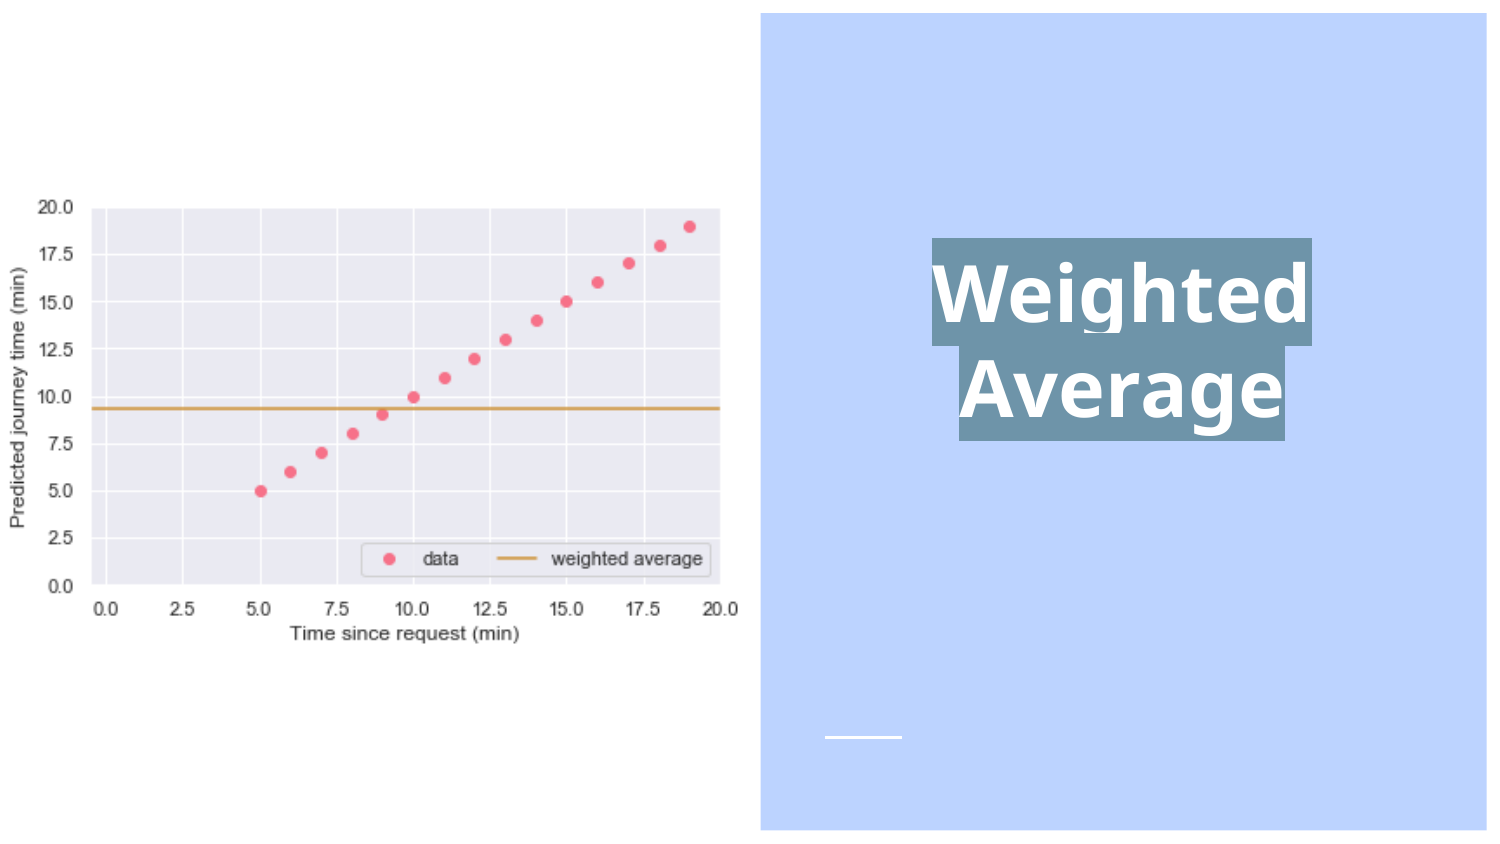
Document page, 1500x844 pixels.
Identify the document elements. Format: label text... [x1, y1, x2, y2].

picture [0, 188, 751, 656]
title Weighted Average [790, 196, 1455, 449]
